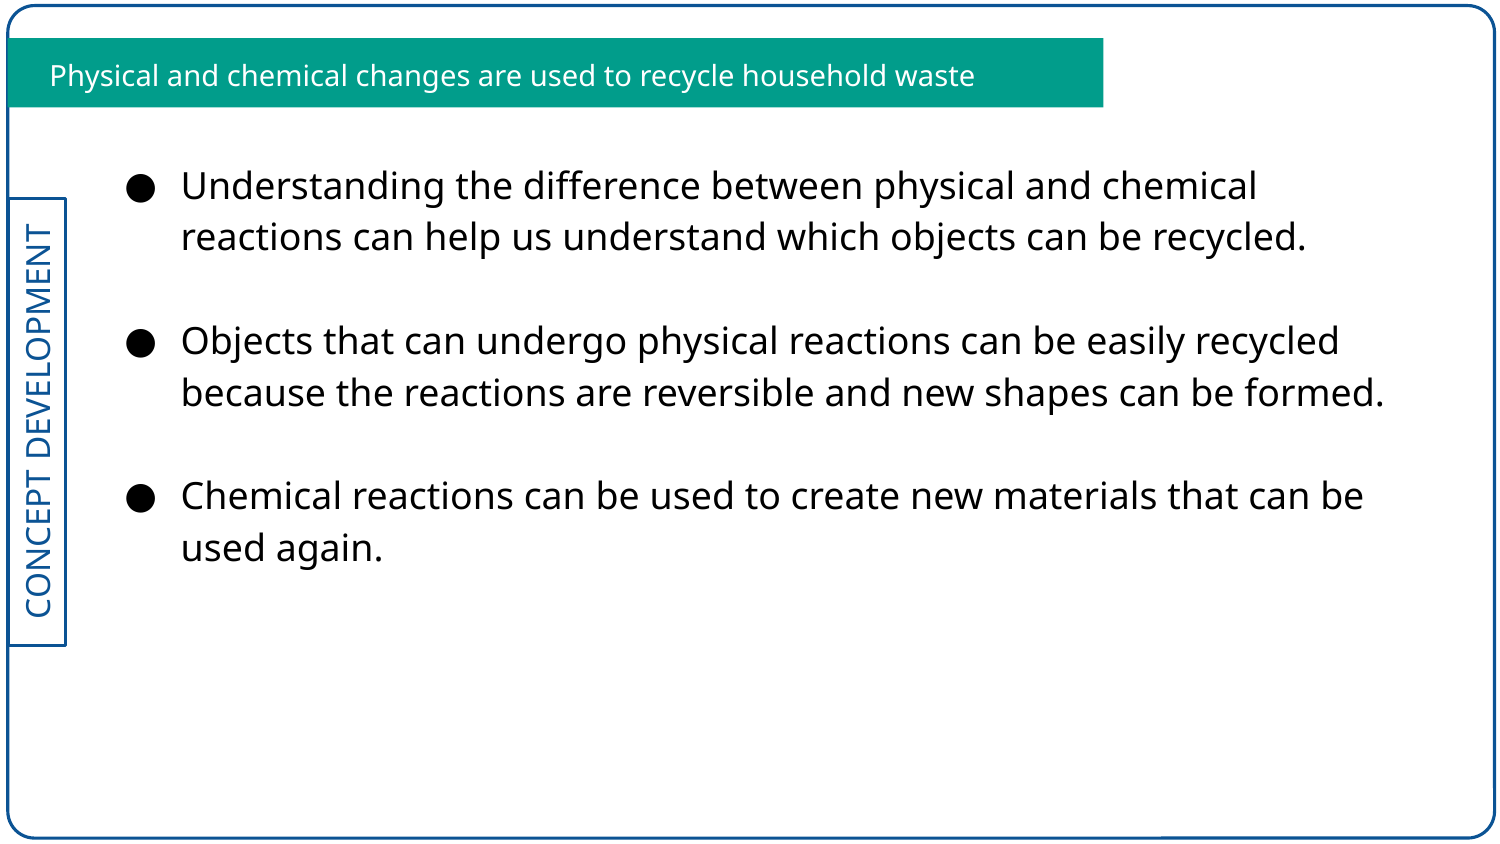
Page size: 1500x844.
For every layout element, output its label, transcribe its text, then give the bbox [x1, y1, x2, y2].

list Understanding the difference between physical and chemical reactions can help us understand which objects can be recycled. Objects that can undergo physical reactions can be easily recycled because the reactions are reversible and new shapes can be formed. Chemical reactions can be used to create new materials that can be used again. [90, 139, 1413, 603]
subtitle Physical and chemical changes are used to recycle household waste [15, 43, 1097, 101]
